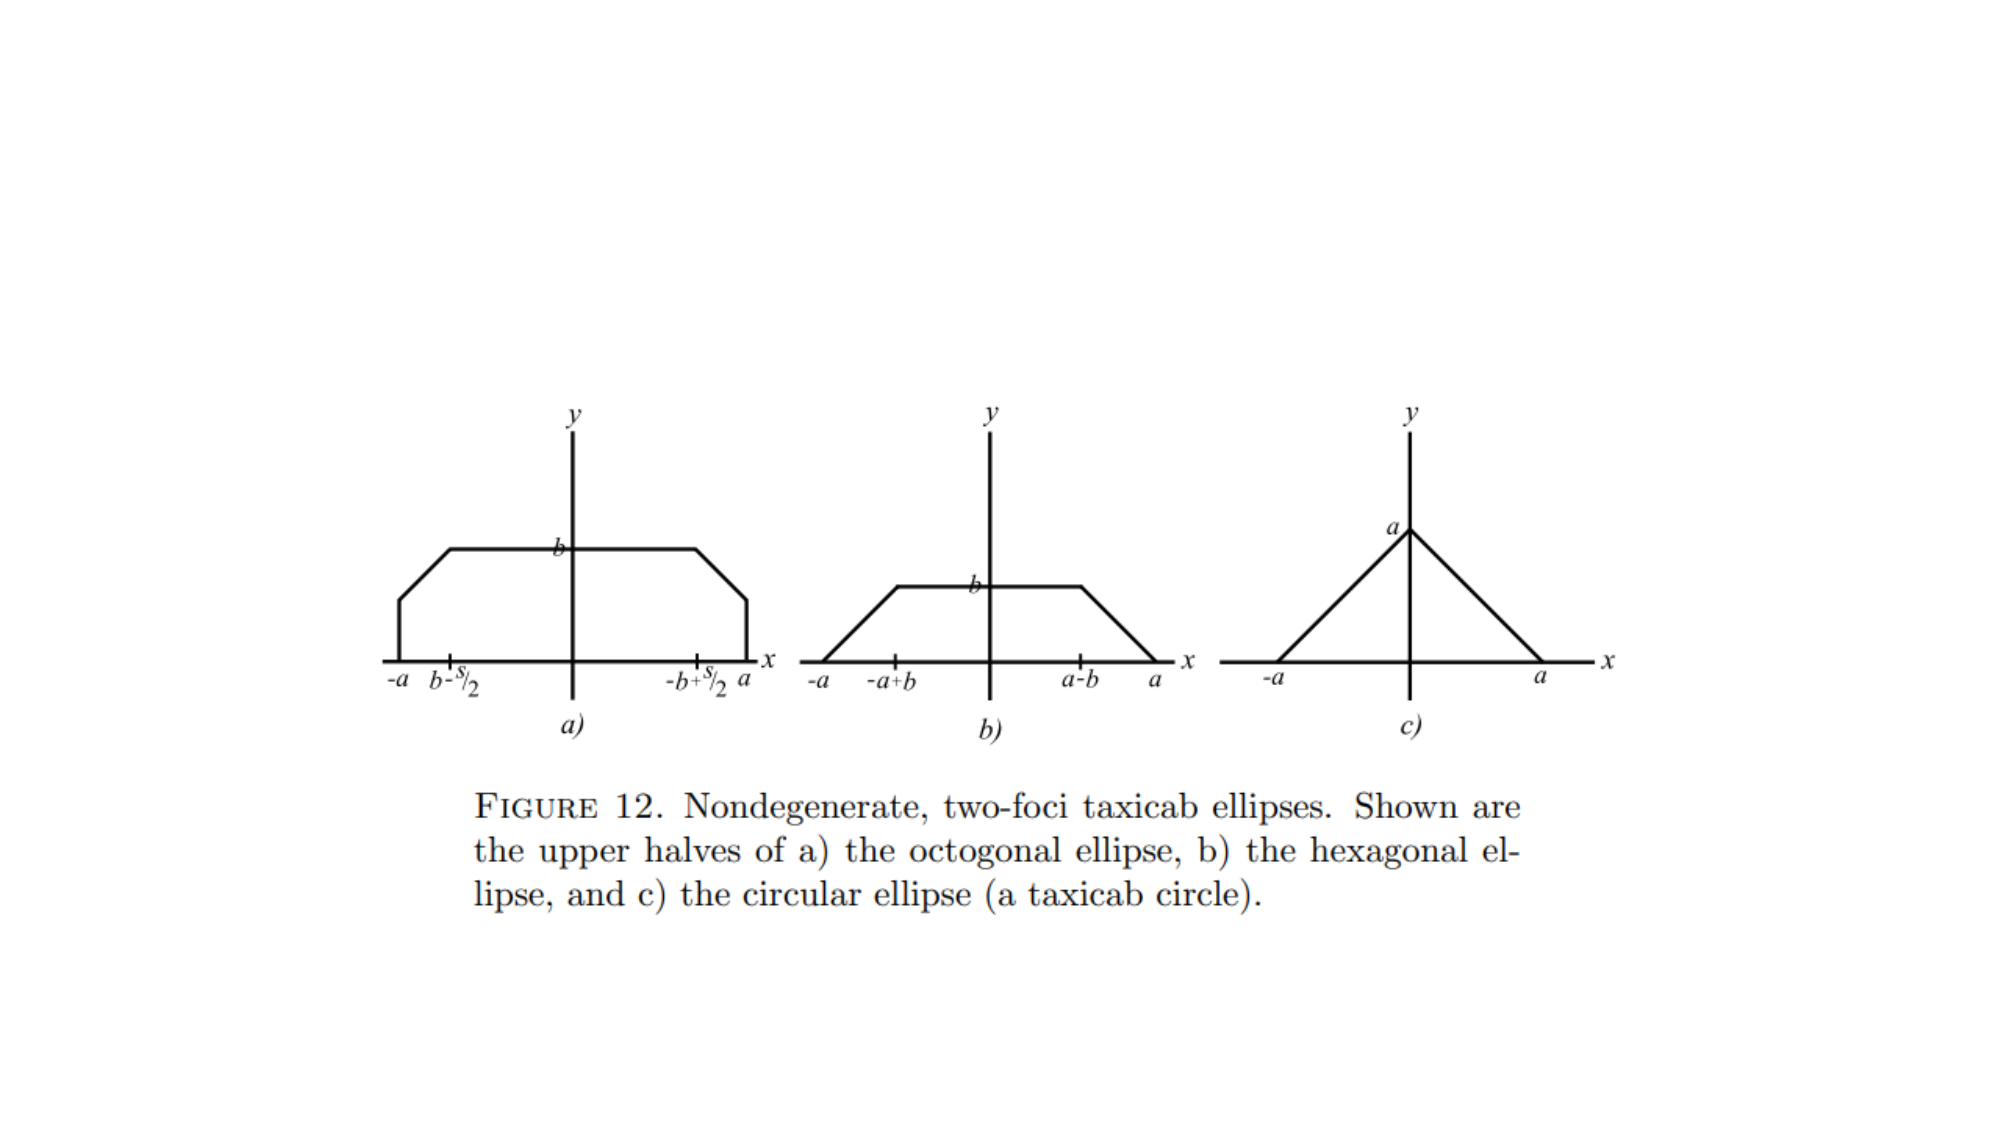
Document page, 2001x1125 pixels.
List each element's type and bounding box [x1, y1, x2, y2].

picture [344, 364, 1656, 948]
